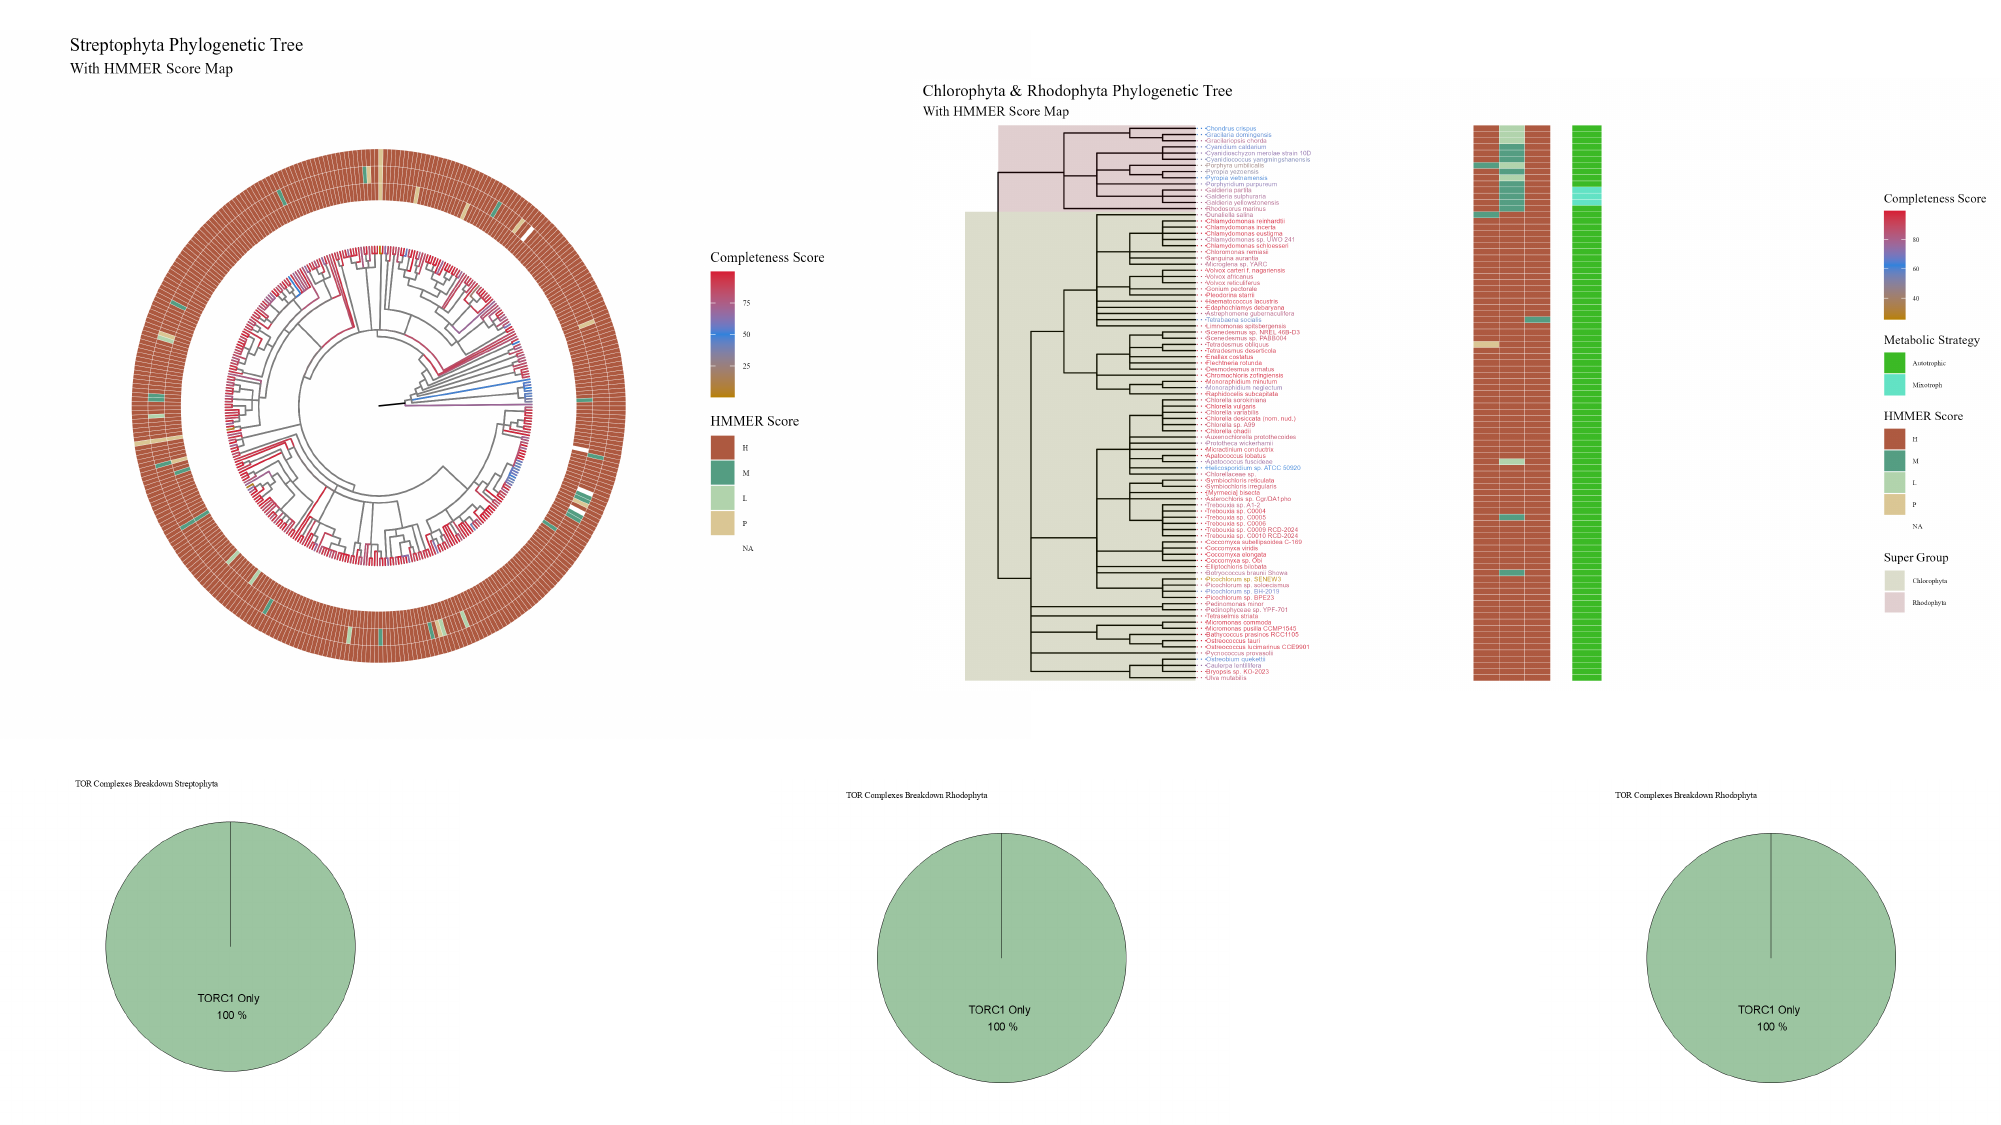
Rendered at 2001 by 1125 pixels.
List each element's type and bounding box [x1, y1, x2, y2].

picture [0, 29, 2000, 740]
picture [0, 779, 461, 1125]
picture [1539, 779, 2000, 1125]
picture [769, 779, 1231, 1125]
